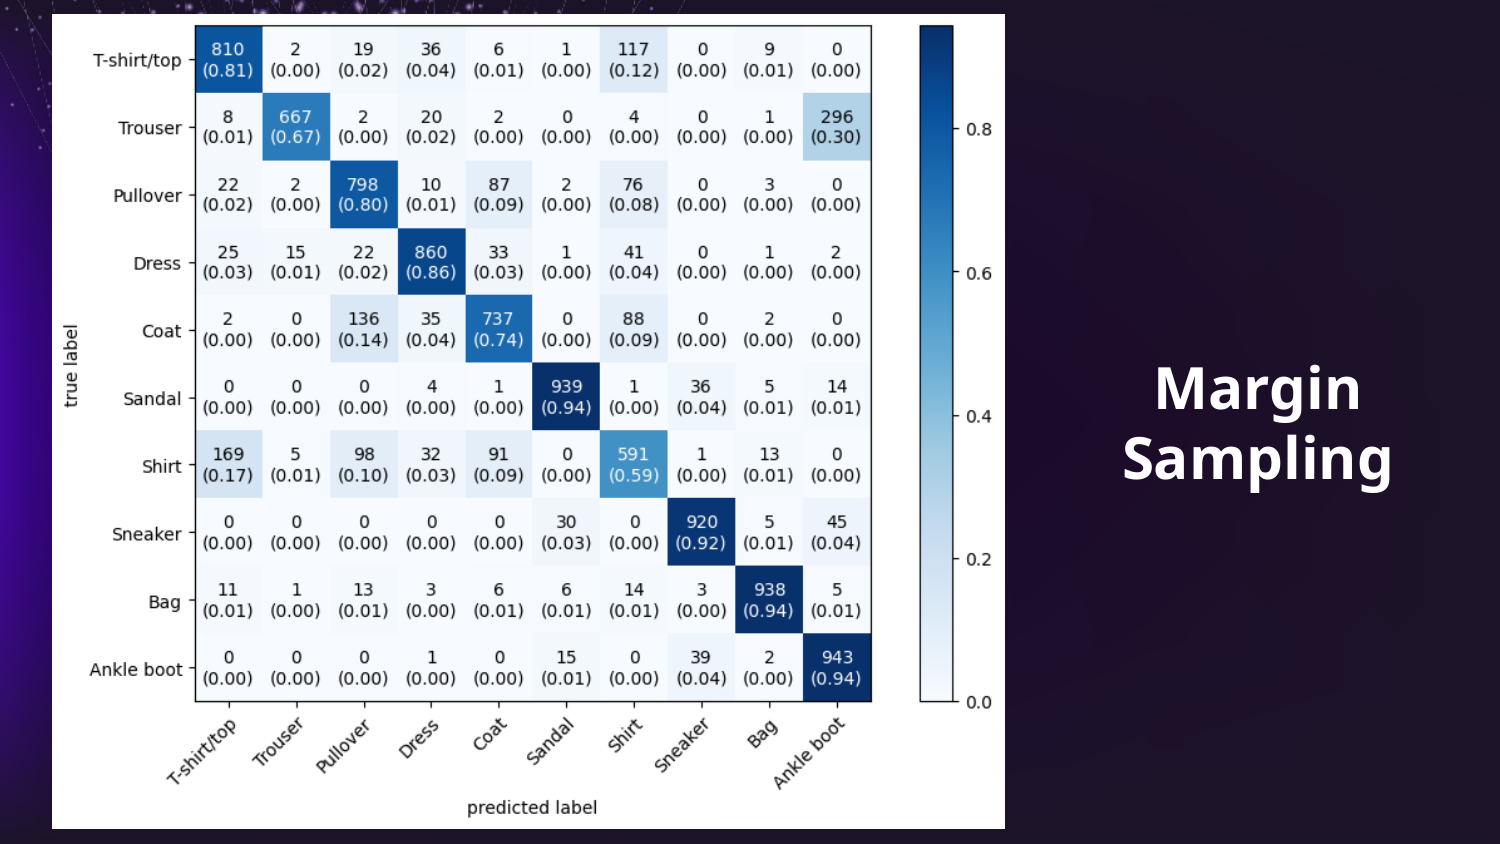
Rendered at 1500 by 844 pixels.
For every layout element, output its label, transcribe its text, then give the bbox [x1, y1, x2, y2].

picture [0, 0, 1006, 830]
text_box Margin Sampling [1043, 337, 1473, 507]
